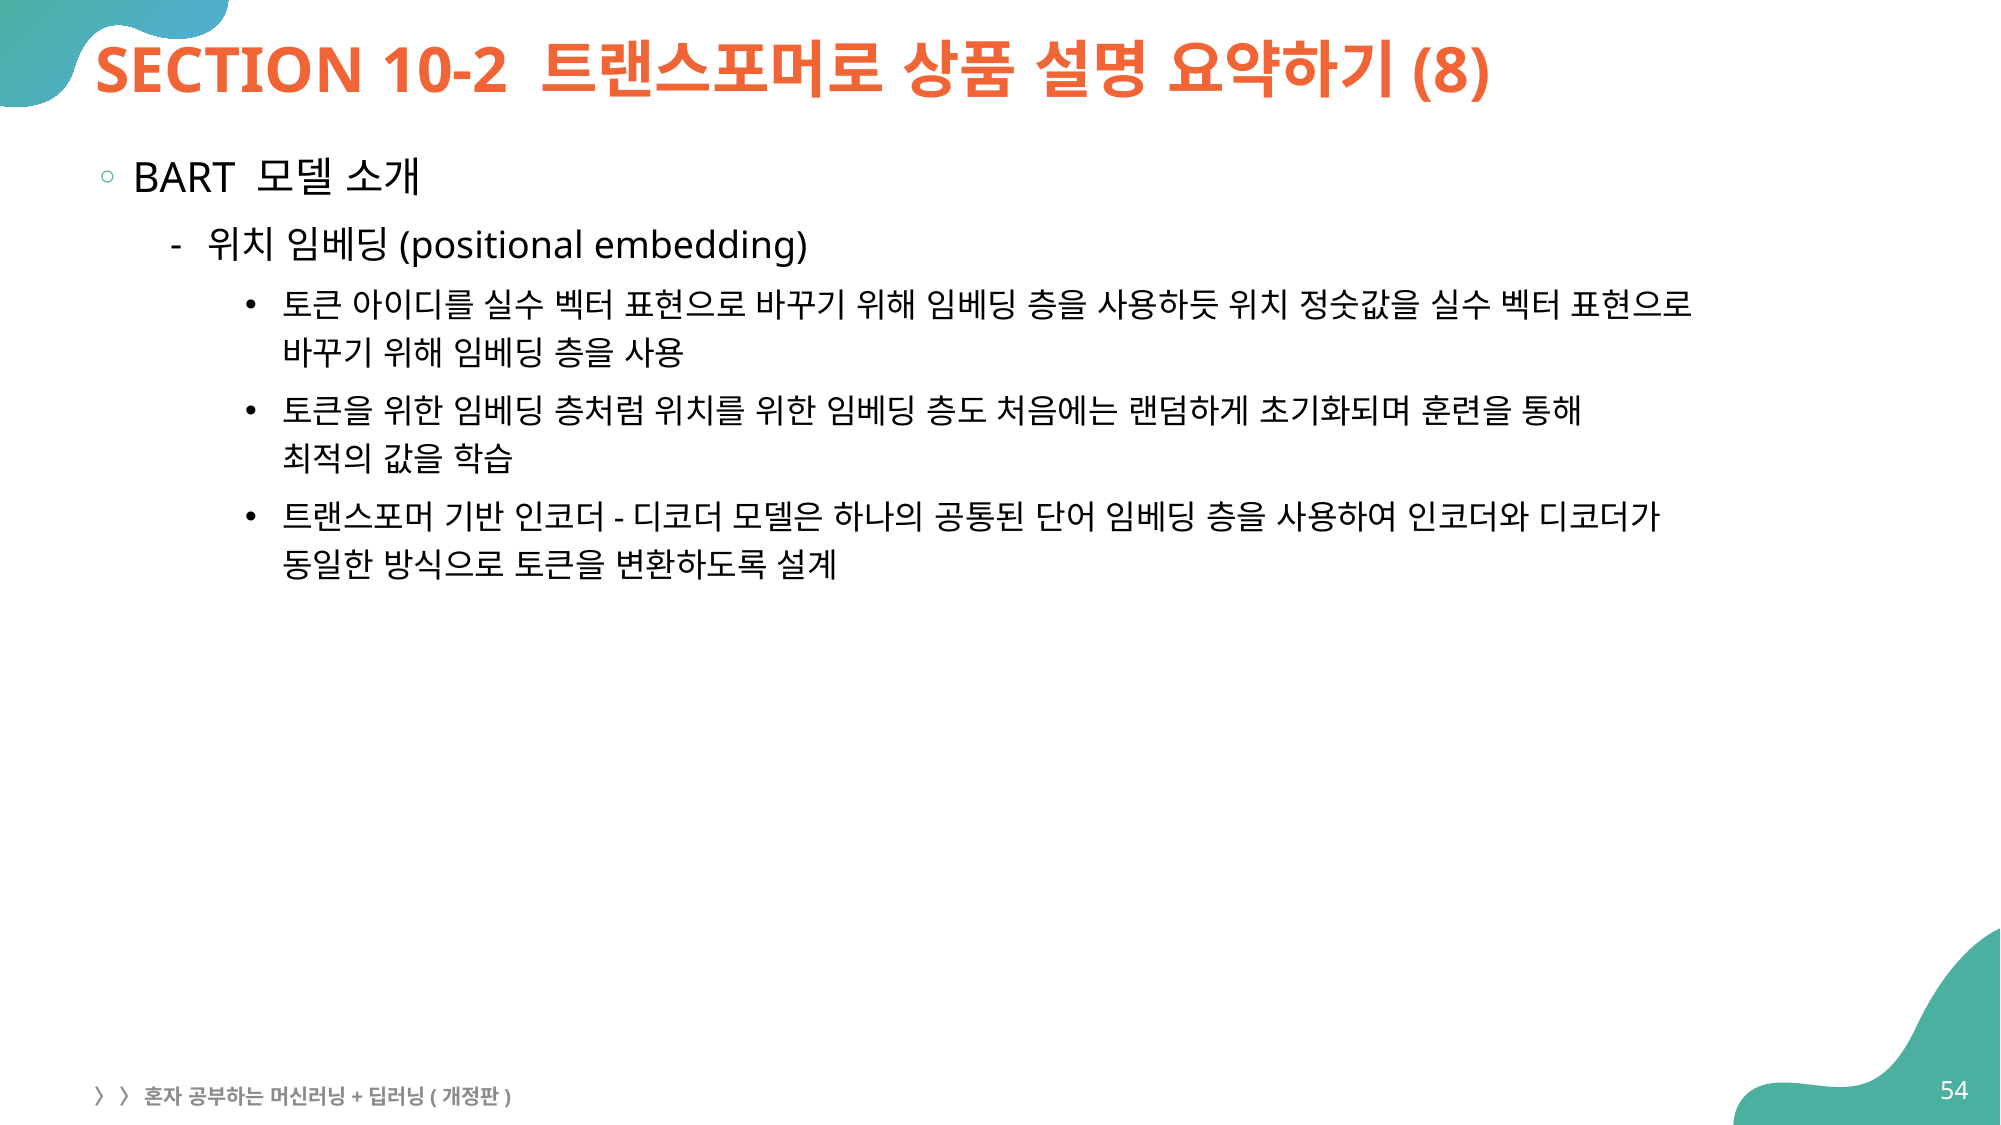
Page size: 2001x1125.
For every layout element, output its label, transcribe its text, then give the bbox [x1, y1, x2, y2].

footer 〉 〉 혼자 공부하는 머신러닝+딥러닝(개정판) [79, 1078, 755, 1114]
title SECTION 10-2 트랜스포머로 상품 설명 요약하기(8) [79, 17, 1931, 128]
slide_number 54 [1917, 1061, 1984, 1122]
list BART 모델 소개 위치 임베딩(positional embedding) 토큰 아이디를 실수 벡터 표현으로 바꾸기 위해 임베딩 층을 사용하듯 위치 정숫값을 실수 벡터 표현으로 바꾸기 위해 임베딩 층을 사용 토큰을 위한 임베딩 층처럼 위치를 위한 임베딩 층도 처음에는 랜덤하게 초기화되며 훈련을 통해 최적의 값을 학습 트랜스포머 기반 인코더-디코더 모델은 하나의 공통된 단어 임베딩 층을 사용하여 인코더와 디코더가 동일한 방식으로 토큰을 변환하도록 설계 [79, 133, 1964, 1010]
